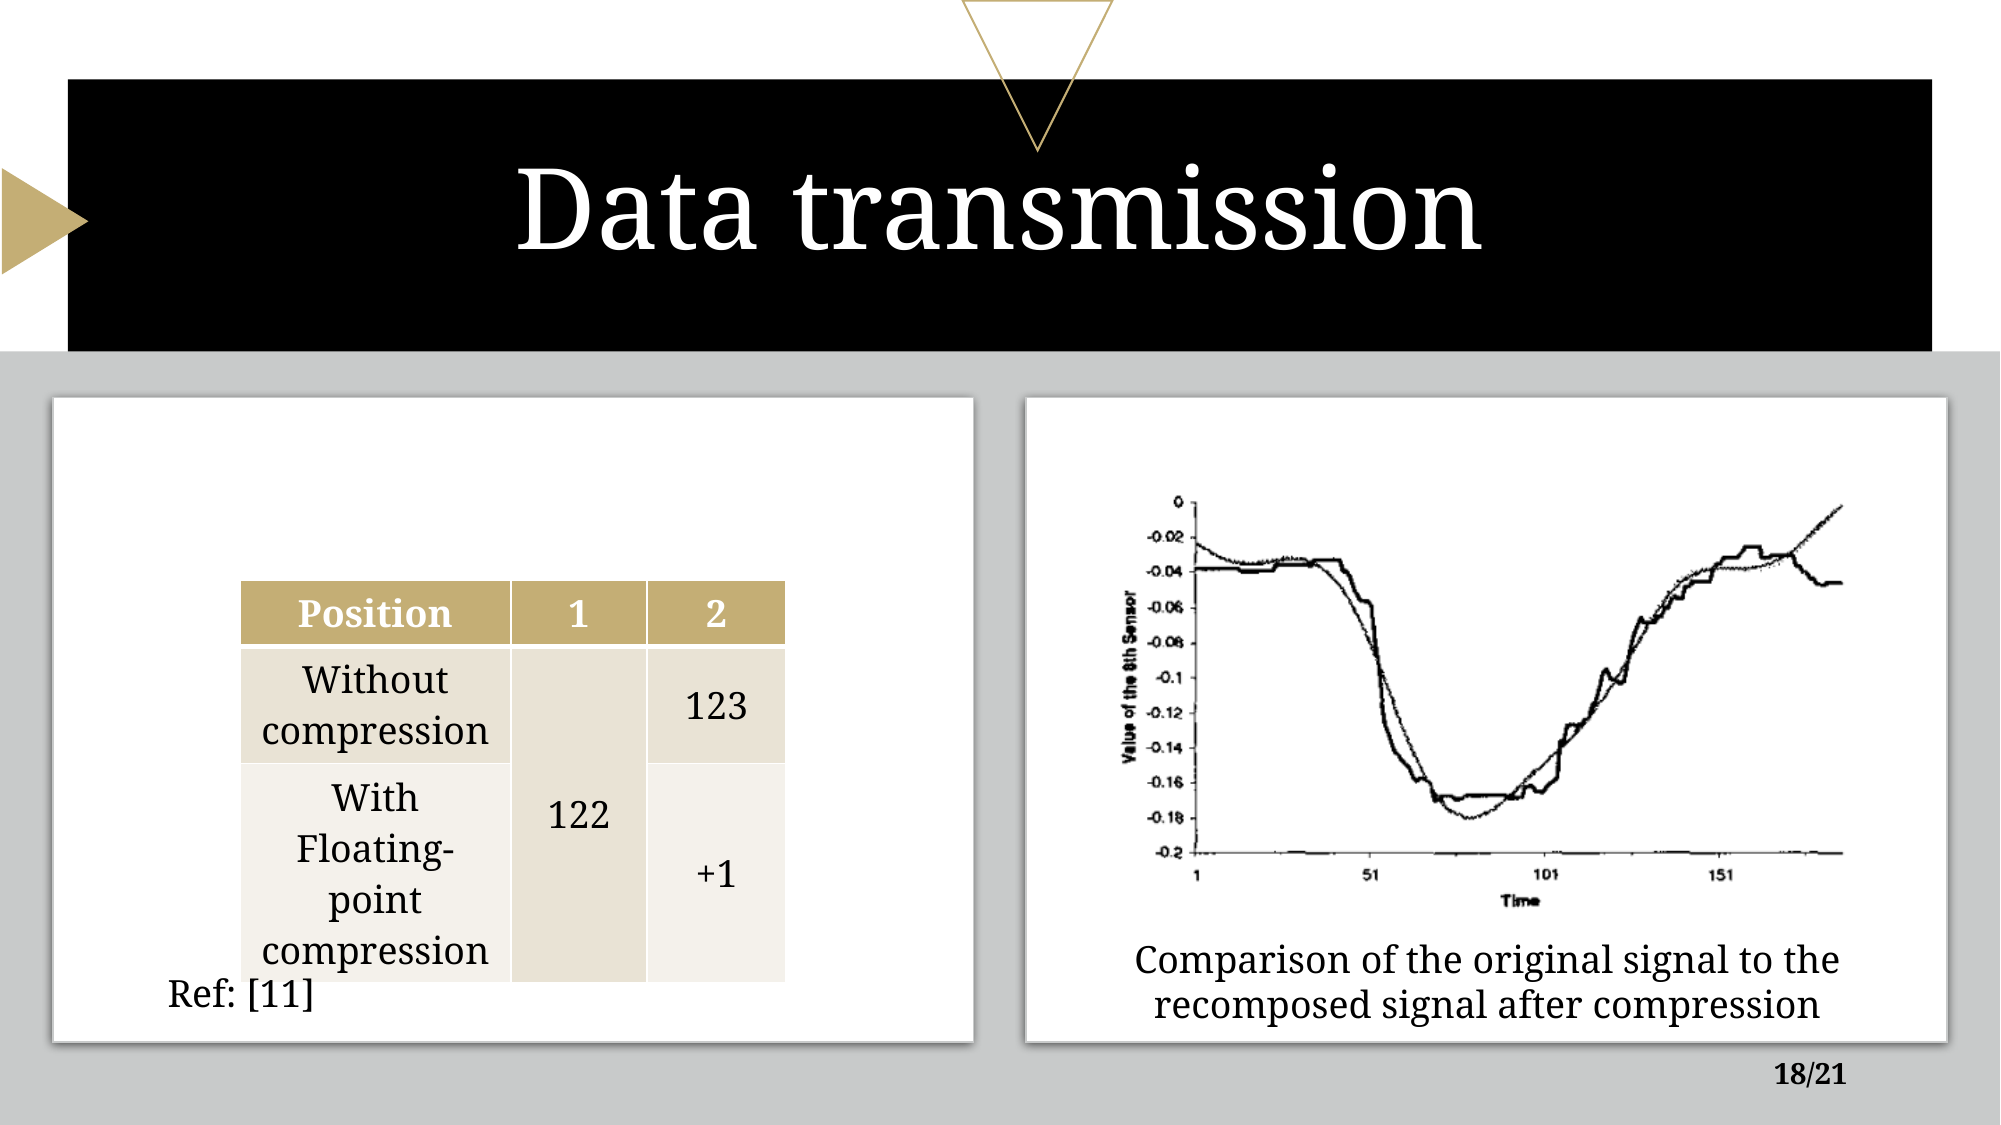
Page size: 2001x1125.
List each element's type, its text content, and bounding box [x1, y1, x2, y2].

table_cell +1 [648, 764, 785, 982]
slide_number 18/21 [1412, 1042, 1863, 1103]
table_header 1 [512, 581, 646, 644]
text_box [1025, 396, 1948, 1043]
table_cell With Floating-point compression [241, 764, 510, 962]
table_cell 122 [512, 649, 646, 962]
table_cell Without compression [241, 649, 510, 763]
table_header 2 [648, 581, 785, 644]
table_cell 123 [648, 649, 785, 763]
text_box [52, 396, 975, 1043]
text_box Ref: [11] [152, 962, 659, 1023]
title Data transmission [162, 82, 1838, 344]
text_box [0, 350, 2000, 1125]
text_box Comparison of the original signal to the recomposed signal after compression [1027, 928, 1949, 1034]
picture [1079, 489, 1896, 928]
table_header Position [241, 581, 510, 644]
